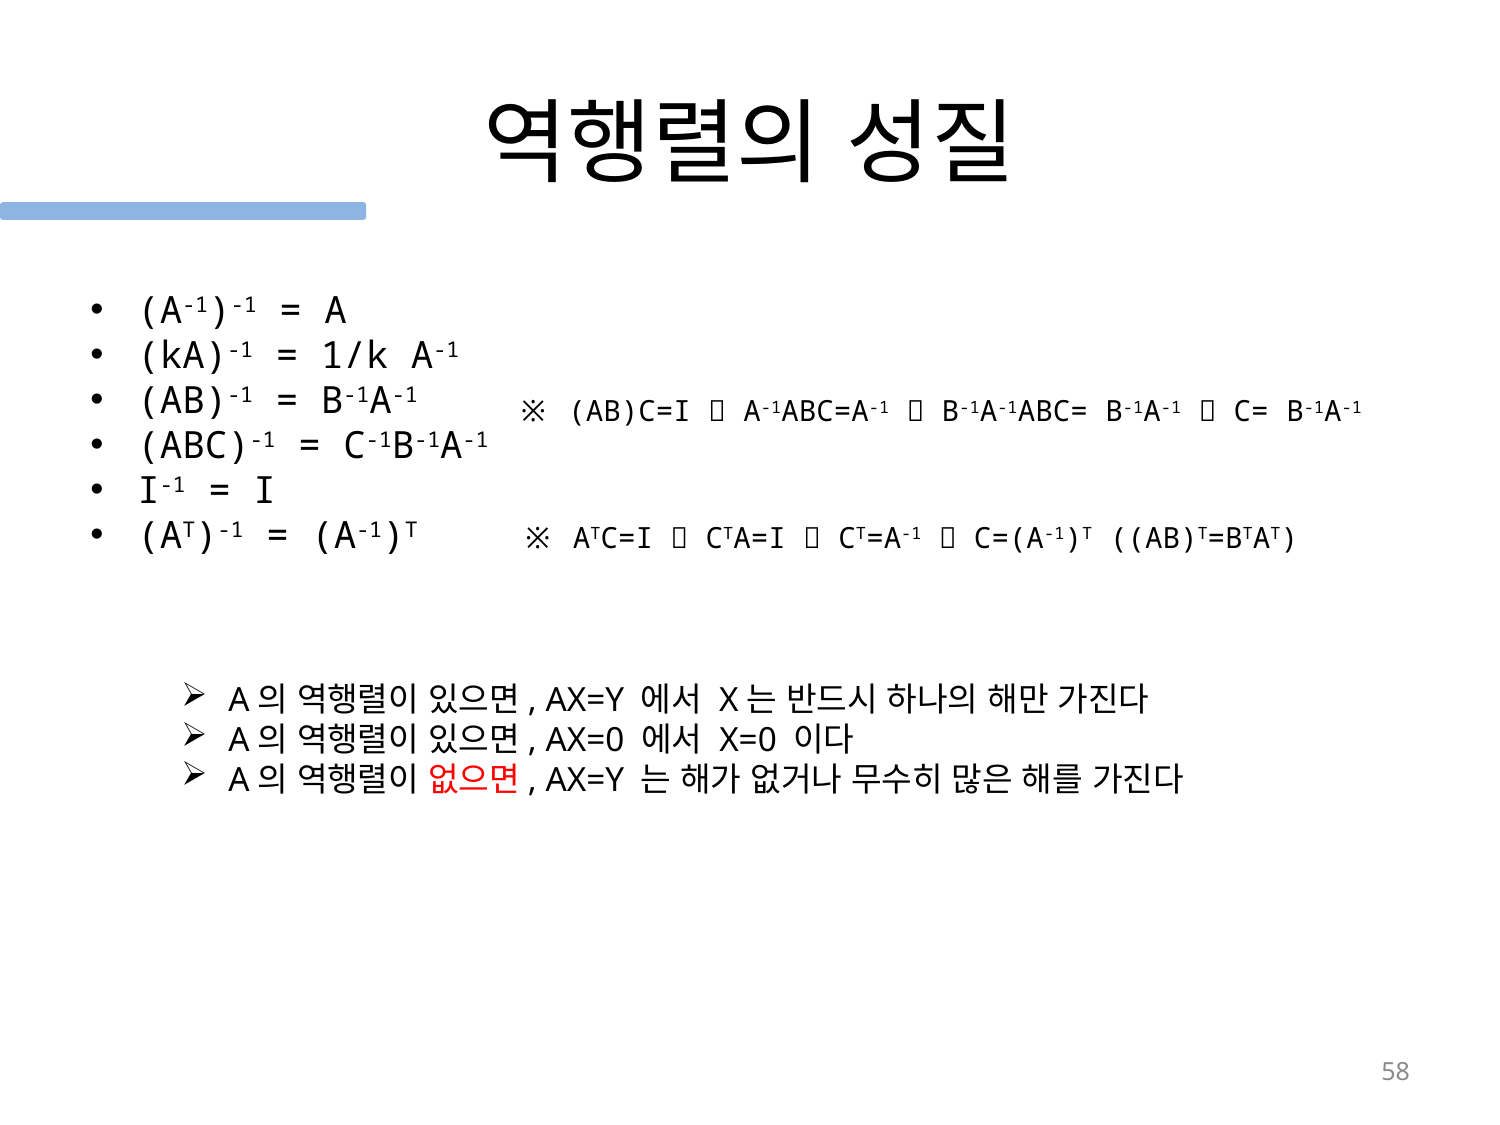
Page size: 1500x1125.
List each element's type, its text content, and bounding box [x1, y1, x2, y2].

text_box A의 역행렬이 있으면, AX=Y 에서 X는 반드시 하나의 해만 가진다 A의 역행렬이 있으면, AX=0 에서 X=0 이다 A의 역행렬이 없으면, AX=Y 는 해가 없거나 무수히 많은 해를 가진다 [166, 670, 1200, 806]
text_box (A-1)-1 = A (kA)-1 = 1/k A-1 (AB)-1 = B-1A-1 (ABC)-1 = C-1B-1A-1 I-1 = I (AT)-1 = (A-1)T [75, 278, 527, 564]
slide_number 58 [1074, 1042, 1425, 1103]
title 역행렬의 성질 [75, 45, 1425, 233]
text_box ※ (AB)C=I  A-1ABC=A-1  B-1A-1ABC= B-1A-1  C= B-1A-1 [501, 385, 1395, 435]
text_box ※ ATC=I  CTA=I  CT=A-1  C=(A-1)T ((AB)T=BTAT) [505, 511, 1331, 562]
text_box [0, 200, 369, 222]
